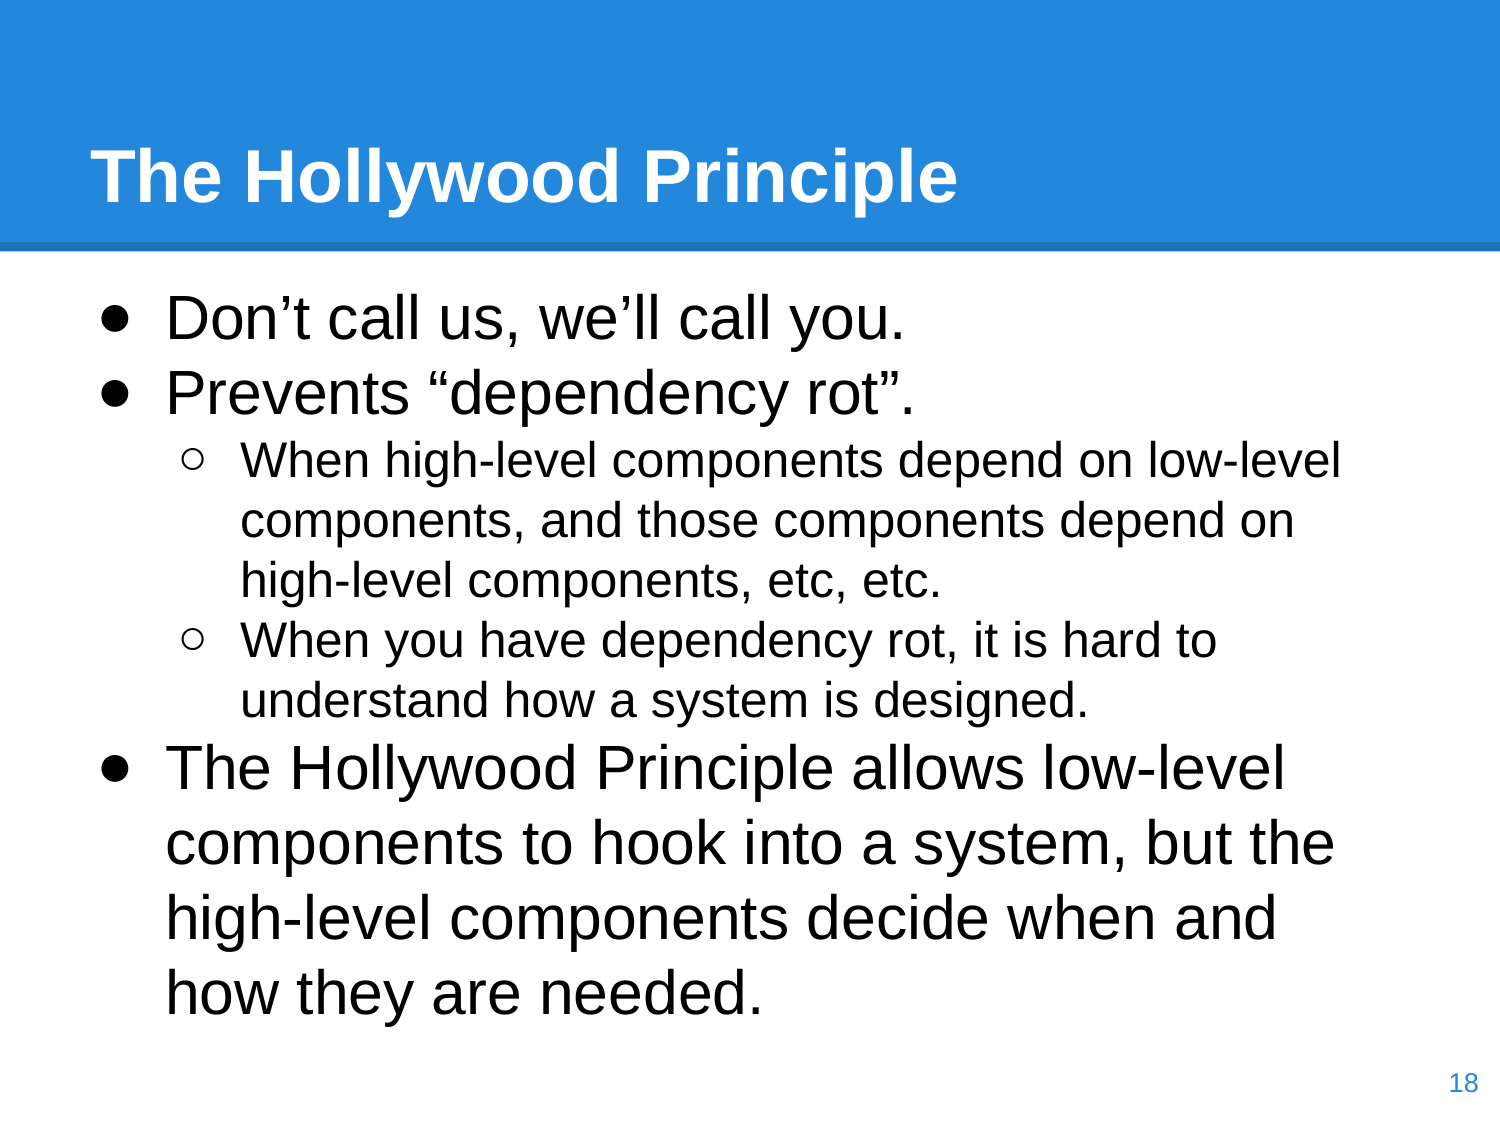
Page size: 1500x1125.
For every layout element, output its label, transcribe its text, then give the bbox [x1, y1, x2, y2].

title The Hollywood Principle [75, 45, 1425, 233]
list Don’t call us, we’ll call you. Prevents “dependency rot”. When high-level components depend on low-level components, and those components depend on high-level components, etc, etc. When you have dependency rot, it is hard to understand how a system is designed. The Hollywood Principle allows low-level components to hook into a system, but the high-level components decide when and how they are needed. [75, 262, 1425, 1078]
slide_number ‹#› [1403, 1038, 1494, 1125]
